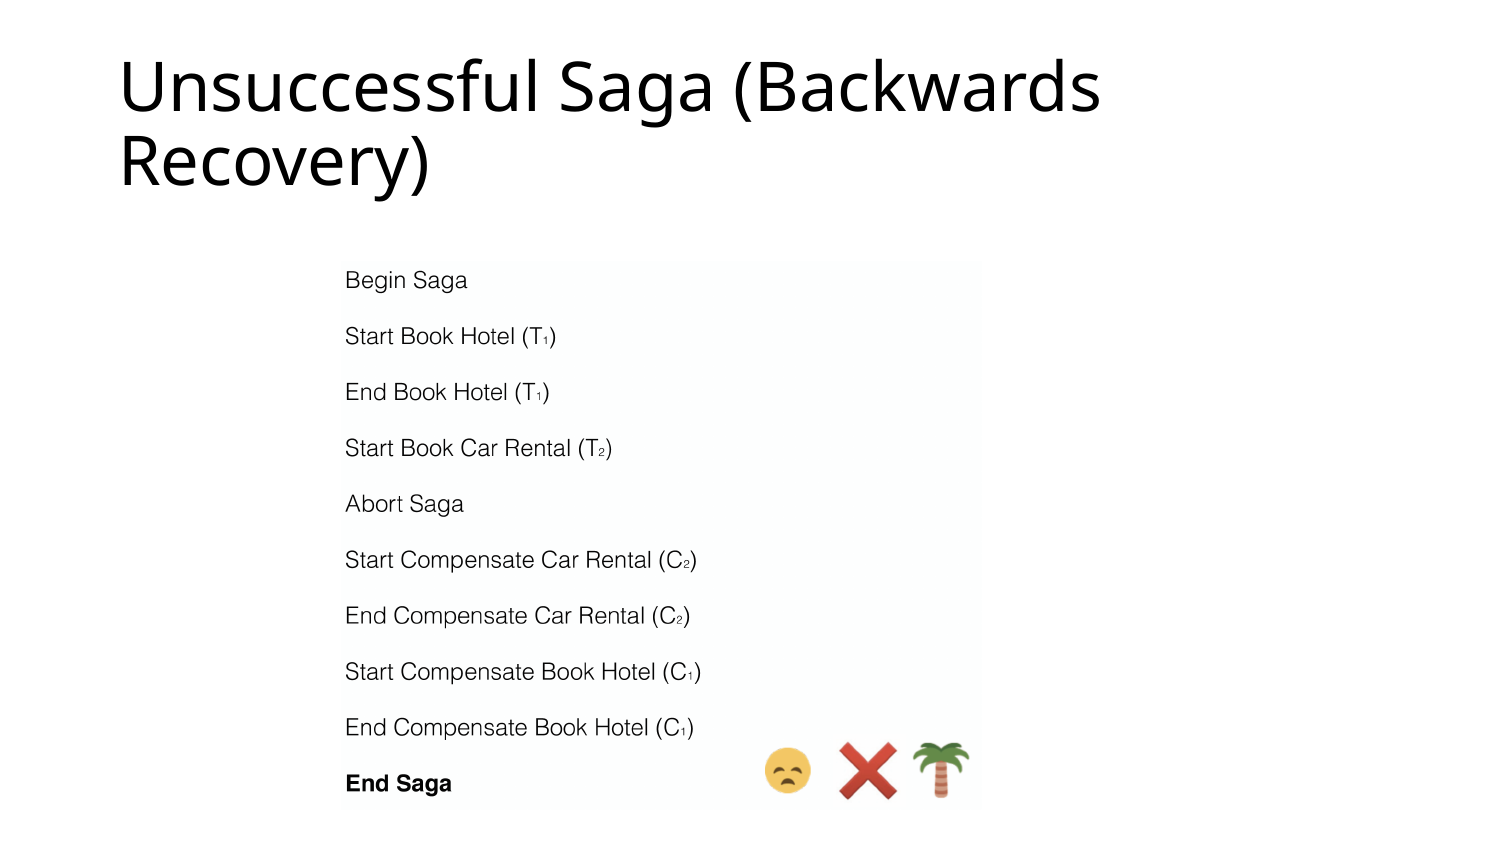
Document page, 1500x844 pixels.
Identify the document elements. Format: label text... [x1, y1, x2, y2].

title Unsuccessful Saga (Backwards Recovery) [103, 44, 1397, 208]
picture [341, 261, 982, 810]
